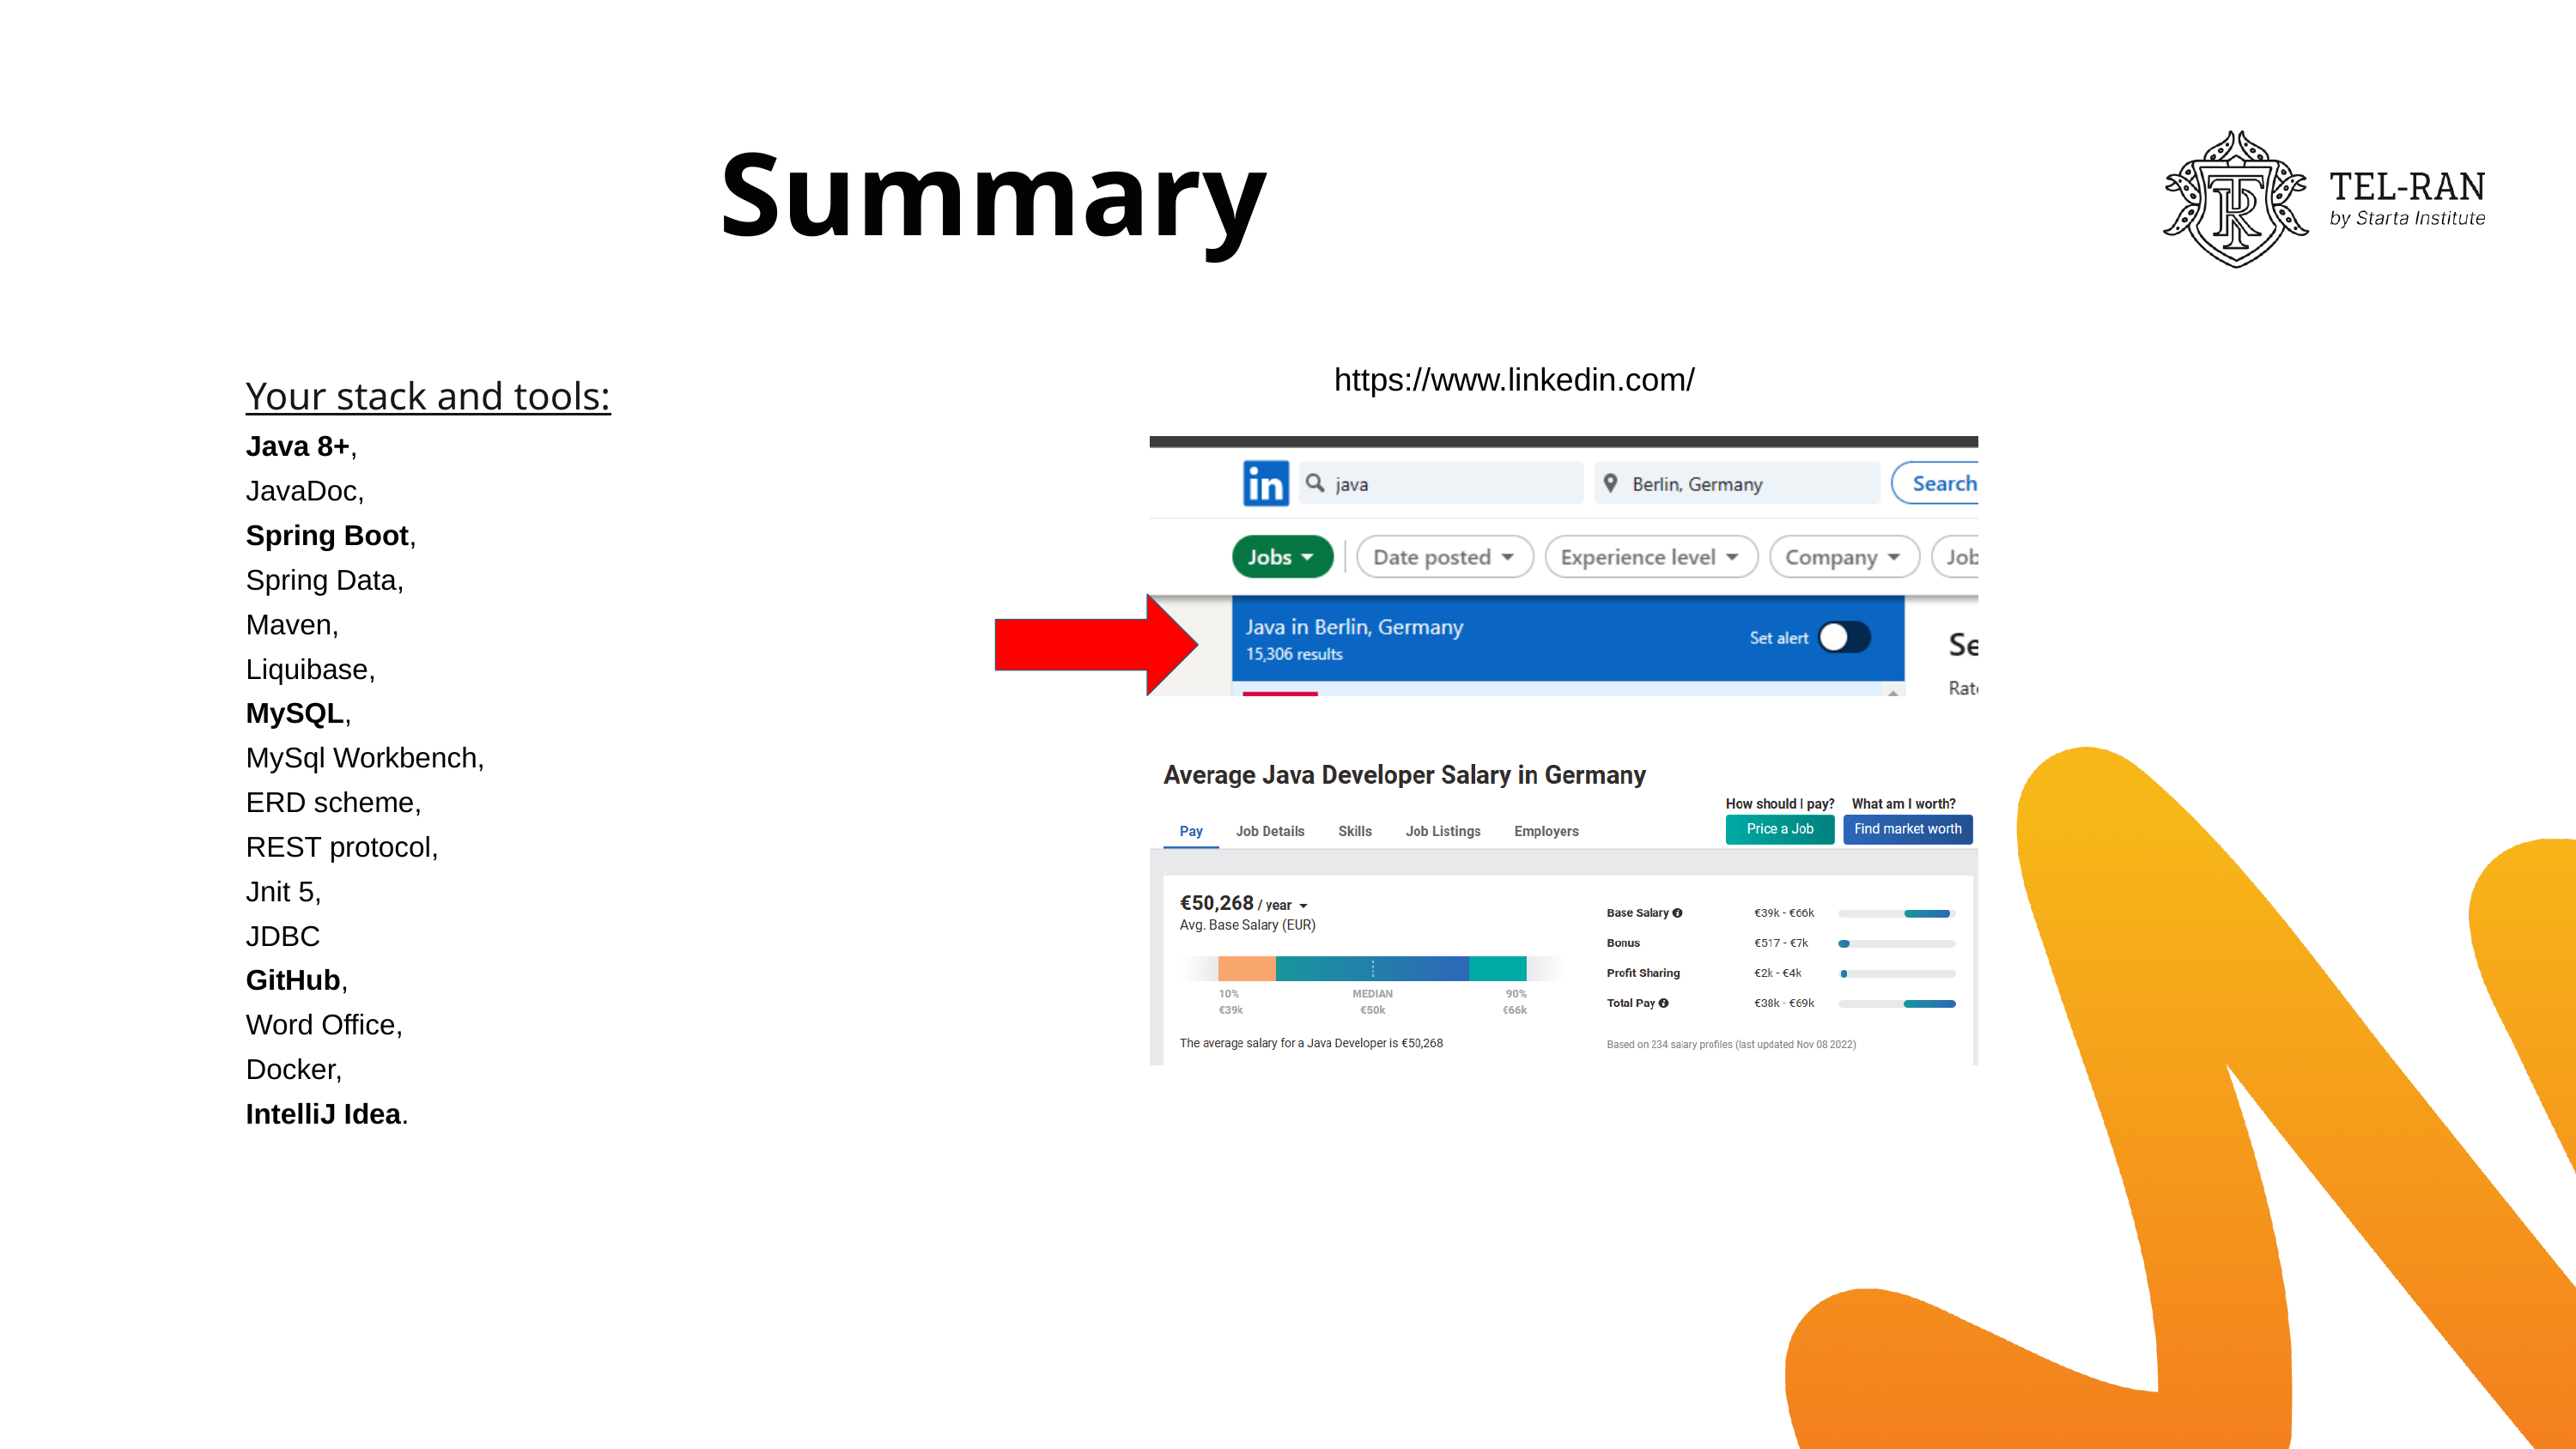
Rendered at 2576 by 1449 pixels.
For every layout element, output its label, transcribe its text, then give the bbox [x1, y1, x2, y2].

text_box https://www.linkedin.com/ [1321, 346, 1831, 411]
text_box Summary [131, 136, 1855, 306]
picture [1149, 436, 1978, 696]
text_box [995, 619, 1145, 670]
picture [1149, 746, 2576, 1449]
text_box Your stack and tools: Java 8+, JavaDoc, Spring Boot, Spring Data, Maven, Liquibase, MySQL, MySql Workbench, ERD scheme, REST protocol, Jnit 5, JDBC GitHub, Word Office, Docker, IntelliJ Idea. [233, 346, 1078, 1182]
picture [2163, 130, 2485, 269]
